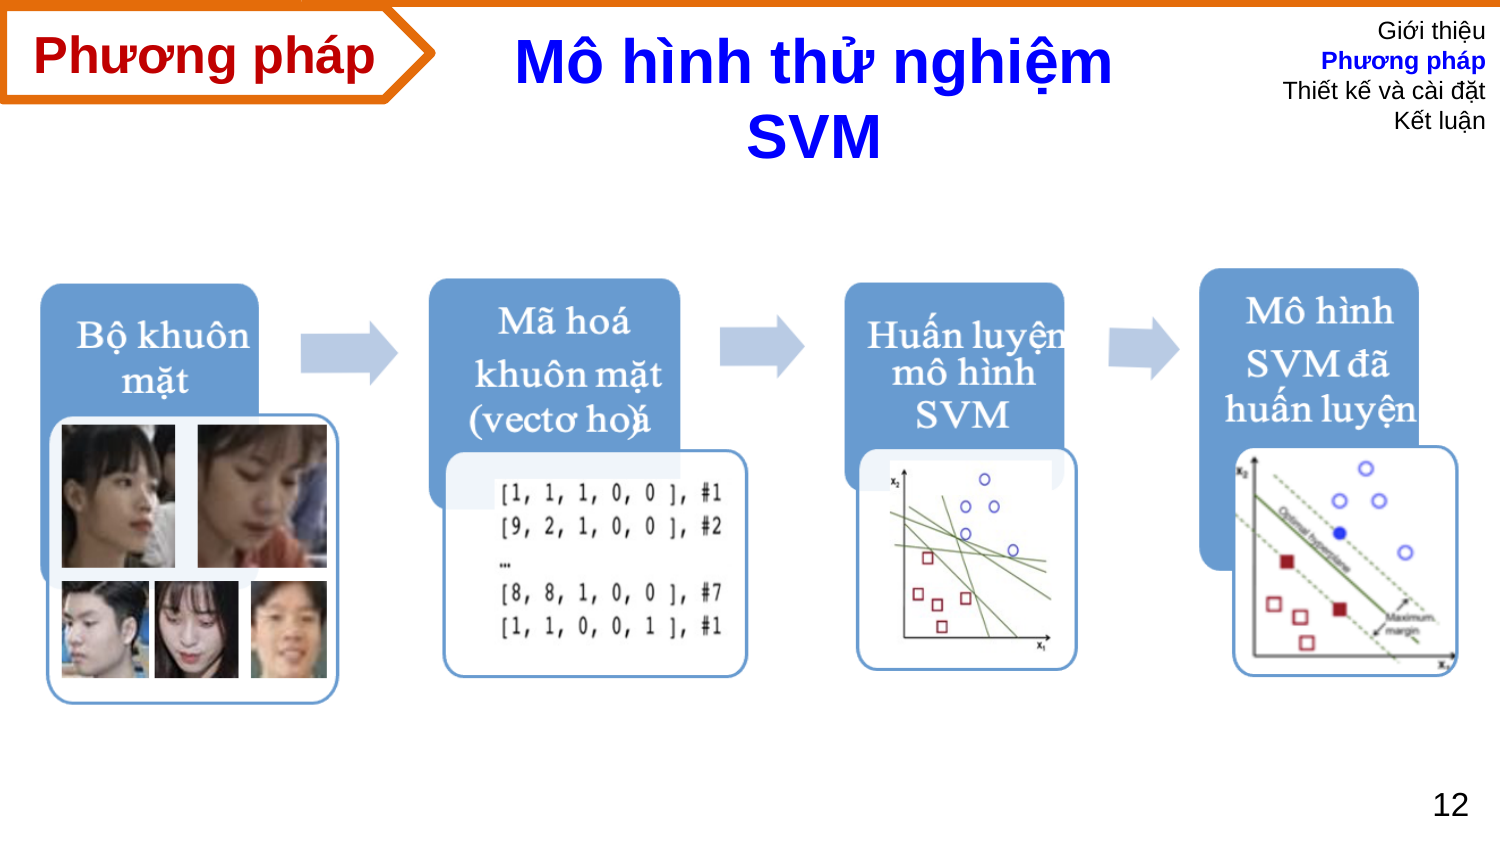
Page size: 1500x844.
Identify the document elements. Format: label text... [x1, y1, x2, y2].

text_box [0, 0, 1500, 8]
text_box Giới thiệu Phương pháp Thiết kế và cài đặt Kết luận [1246, 14, 1500, 142]
picture [29, 256, 1470, 718]
text_box Mô hình thử nghiệm SVM [469, 15, 1161, 179]
text_box Phương pháp [0, 15, 434, 102]
text_box 12 [1417, 776, 1495, 831]
